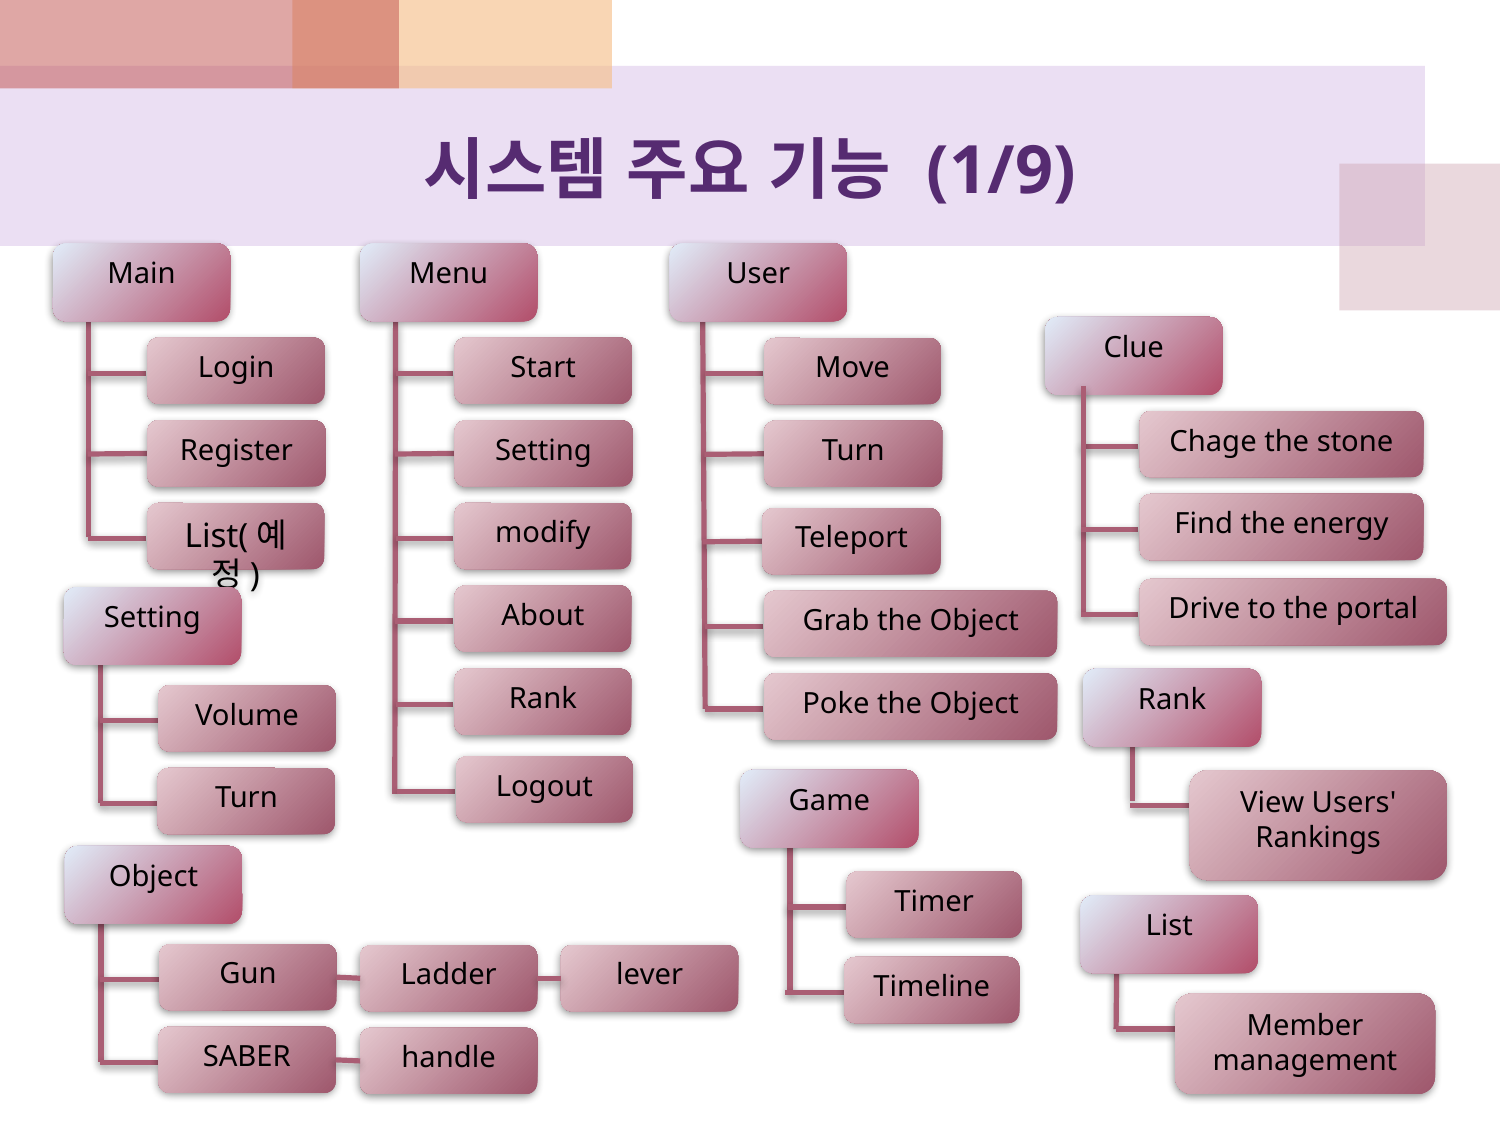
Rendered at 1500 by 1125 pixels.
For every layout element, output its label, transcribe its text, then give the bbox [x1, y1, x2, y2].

text_box Rank [454, 668, 632, 735]
text_box Menu [360, 243, 538, 322]
text_box List [1080, 895, 1258, 974]
text_box Teleport [762, 508, 941, 575]
text_box Login [147, 337, 325, 404]
text_box Ladder [360, 945, 538, 1012]
text_box Setting [63, 587, 242, 665]
text_box Setting [454, 420, 633, 487]
text_box View Users' Rankings [1189, 770, 1447, 881]
text_box lever [560, 945, 739, 1012]
text_box Register [147, 420, 326, 487]
text_box Gun [159, 944, 337, 1011]
text_box Poke the Object [764, 673, 1058, 740]
text_box Timeline [844, 956, 1020, 1024]
text_box SABER [158, 1026, 336, 1093]
text_box User [669, 243, 847, 322]
text_box modify [454, 502, 632, 570]
text_box Volume [158, 685, 336, 752]
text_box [702, 321, 706, 454]
text_box About [454, 585, 632, 652]
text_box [702, 550, 706, 710]
text_box Object [64, 845, 243, 924]
text_box Timer [846, 871, 1022, 938]
text_box Turn [157, 767, 335, 835]
text_box Find the energy [1139, 493, 1424, 561]
text_box Grab the Object [764, 590, 1058, 657]
text_box Logout [456, 756, 633, 823]
text_box List(예정) [147, 502, 325, 570]
text_box handle [360, 1027, 538, 1094]
text_box Move [764, 337, 941, 405]
text_box Main [52, 243, 231, 322]
text_box Game [740, 769, 919, 848]
text_box Rank [1083, 668, 1262, 747]
text_box Start [454, 337, 632, 404]
text_box Clue [1045, 316, 1223, 395]
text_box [702, 460, 706, 540]
text_box Drive to the portal [1139, 578, 1447, 646]
title 시스템 주요 기능 (1/9) [75, 88, 1425, 246]
text_box Member management [1175, 993, 1436, 1094]
text_box Chage the stone [1139, 411, 1424, 478]
text_box Turn [764, 420, 943, 487]
